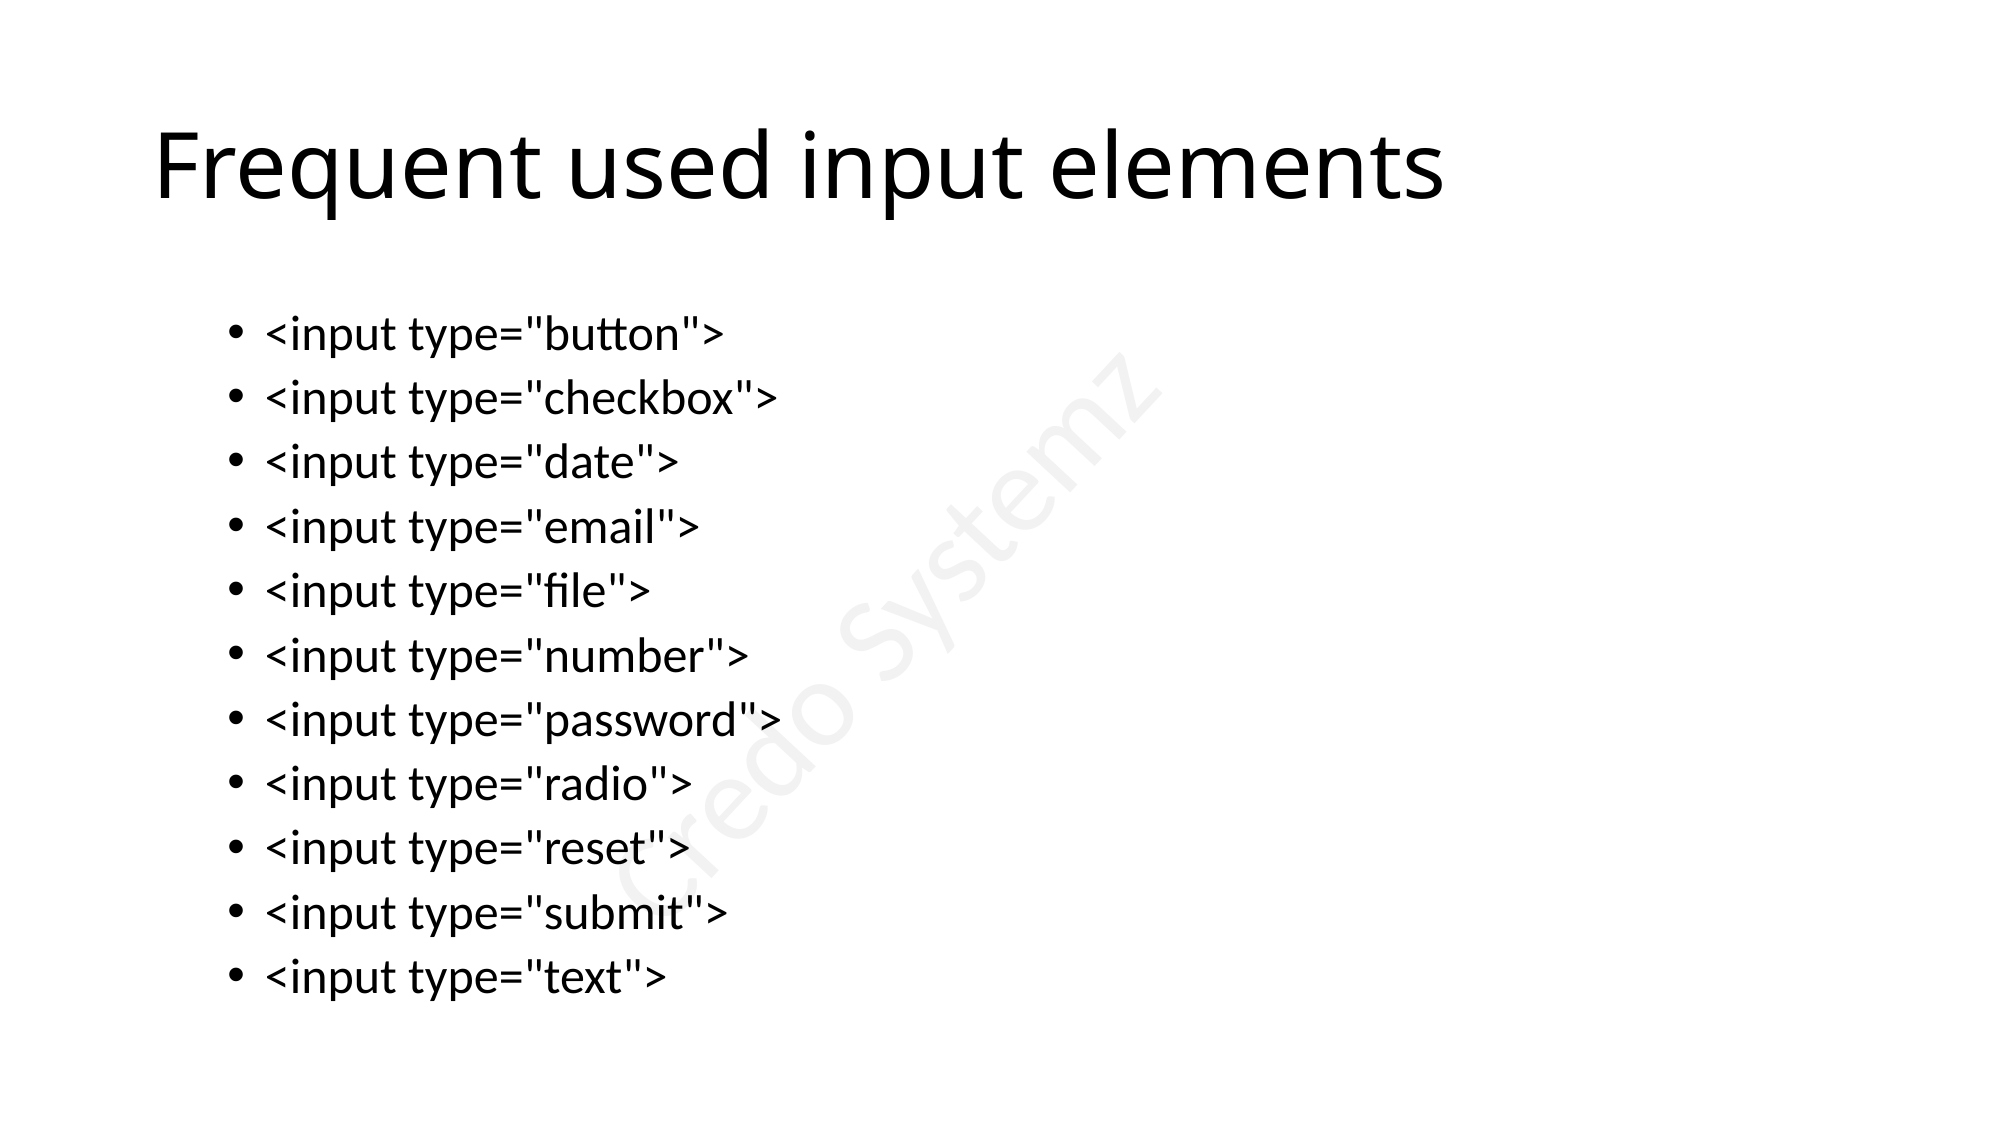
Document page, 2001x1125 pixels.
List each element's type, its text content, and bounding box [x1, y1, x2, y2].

title Frequent used input elements [137, 59, 1863, 278]
list <input type="button"> <input type="checkbox"> <input type="date"> <input type="email"> <input type="file"> <input type="number"> <input type="password"> <input type="radio"> <input type="reset"> <input type="submit"> <input type="text"> [137, 299, 1863, 1014]
